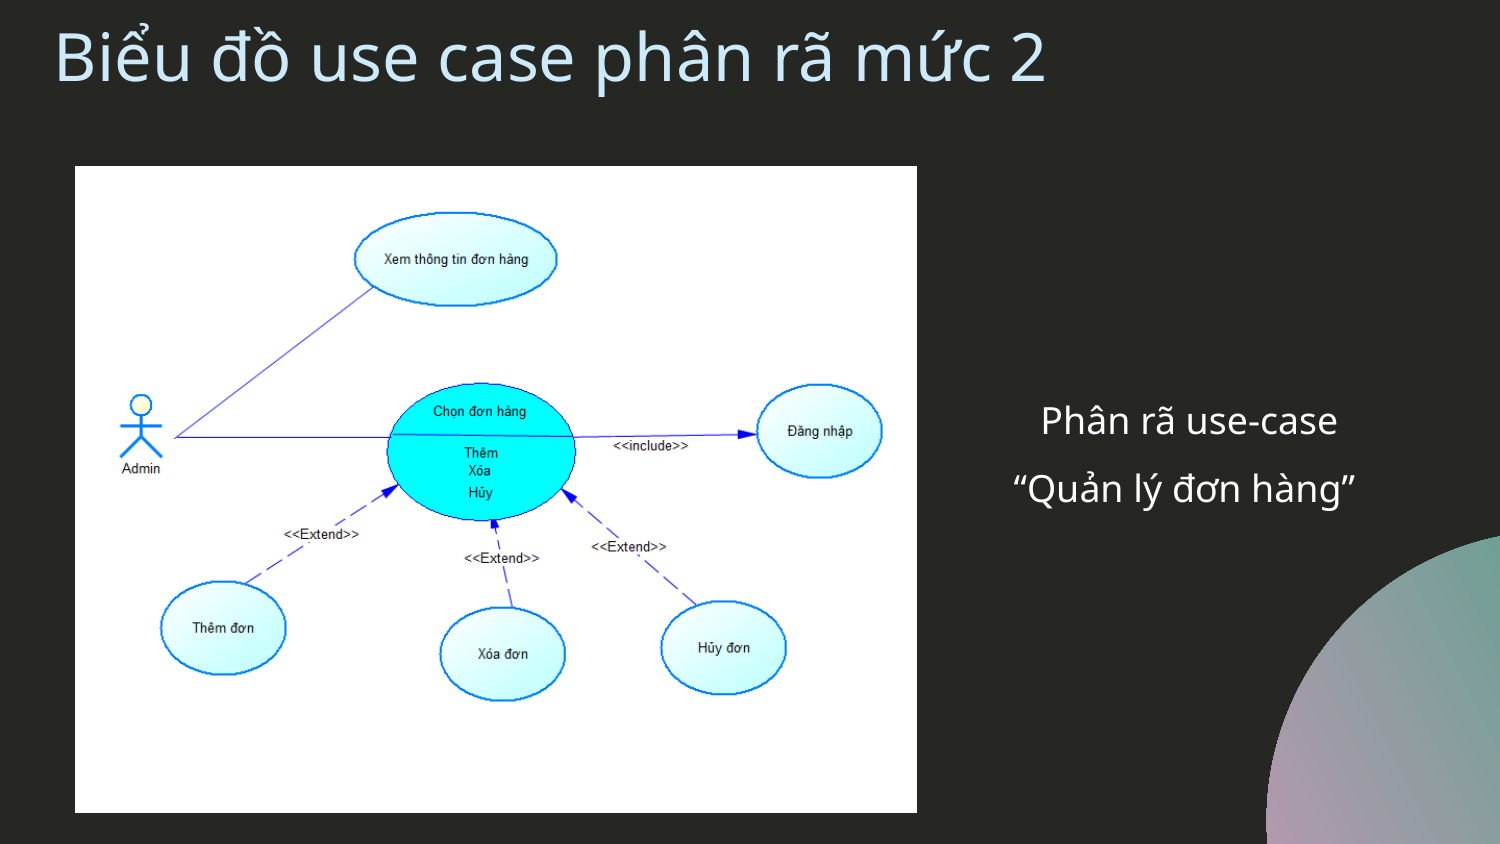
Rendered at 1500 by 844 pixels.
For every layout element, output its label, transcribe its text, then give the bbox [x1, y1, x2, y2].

picture [74, 166, 917, 813]
text_box Phân rã use-case “Quản lý đơn hàng” [978, 367, 1400, 518]
title Biểu đồ use case phân rã mức 2 [38, 47, 1385, 142]
text_box [1266, 536, 1500, 844]
